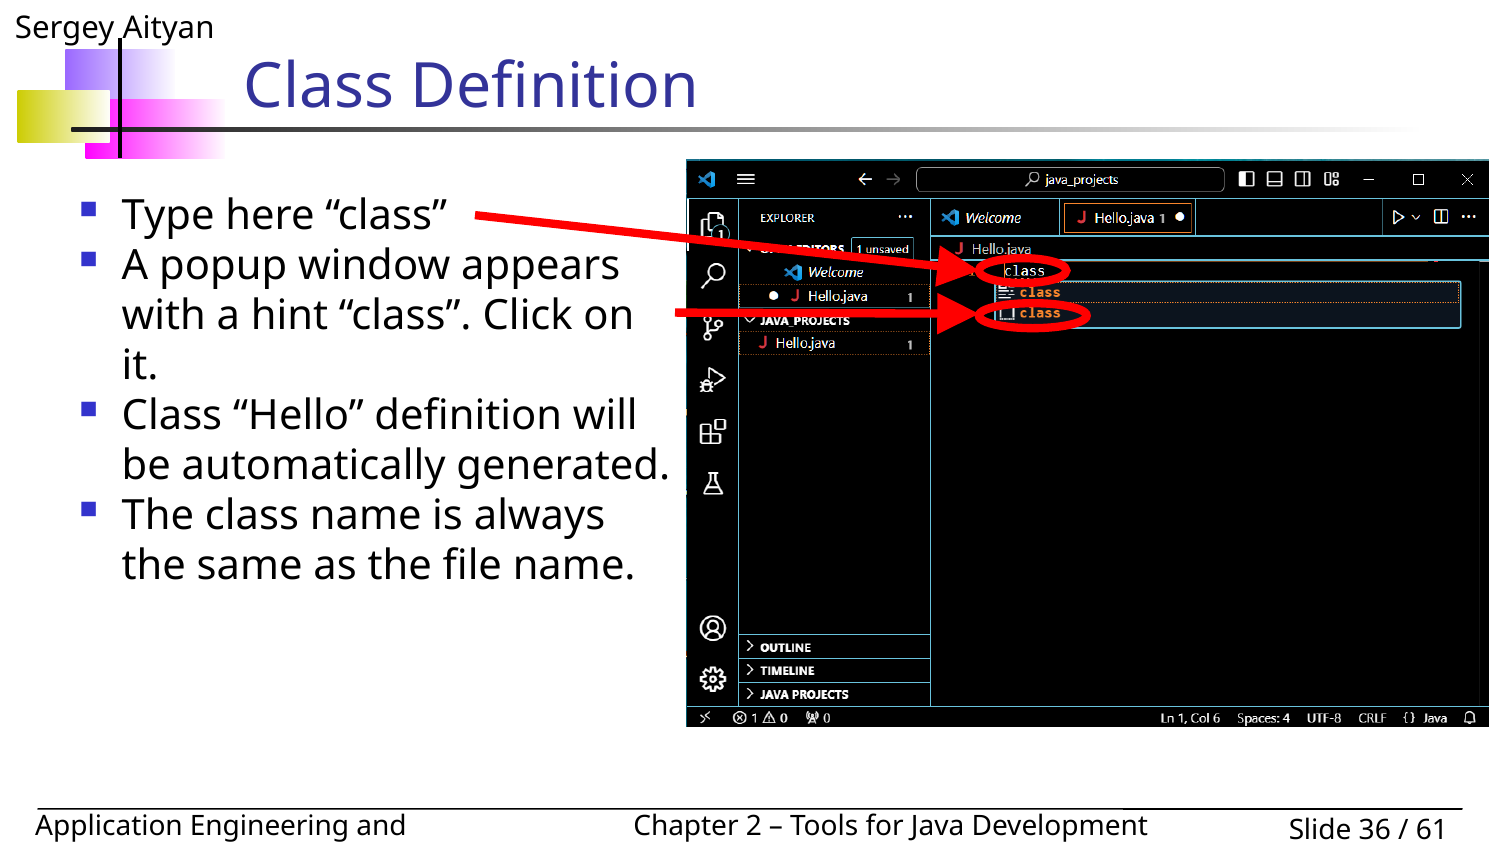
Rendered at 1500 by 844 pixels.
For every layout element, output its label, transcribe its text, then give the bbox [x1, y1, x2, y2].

list Type here “class” A popup window appears with a hint “class”. Click on it. Class “Hello” definition will be automatically generated. The class name is always the same as the file name. [64, 180, 688, 748]
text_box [474, 214, 980, 271]
title Class Definition [228, 46, 1332, 128]
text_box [686, 159, 1489, 727]
